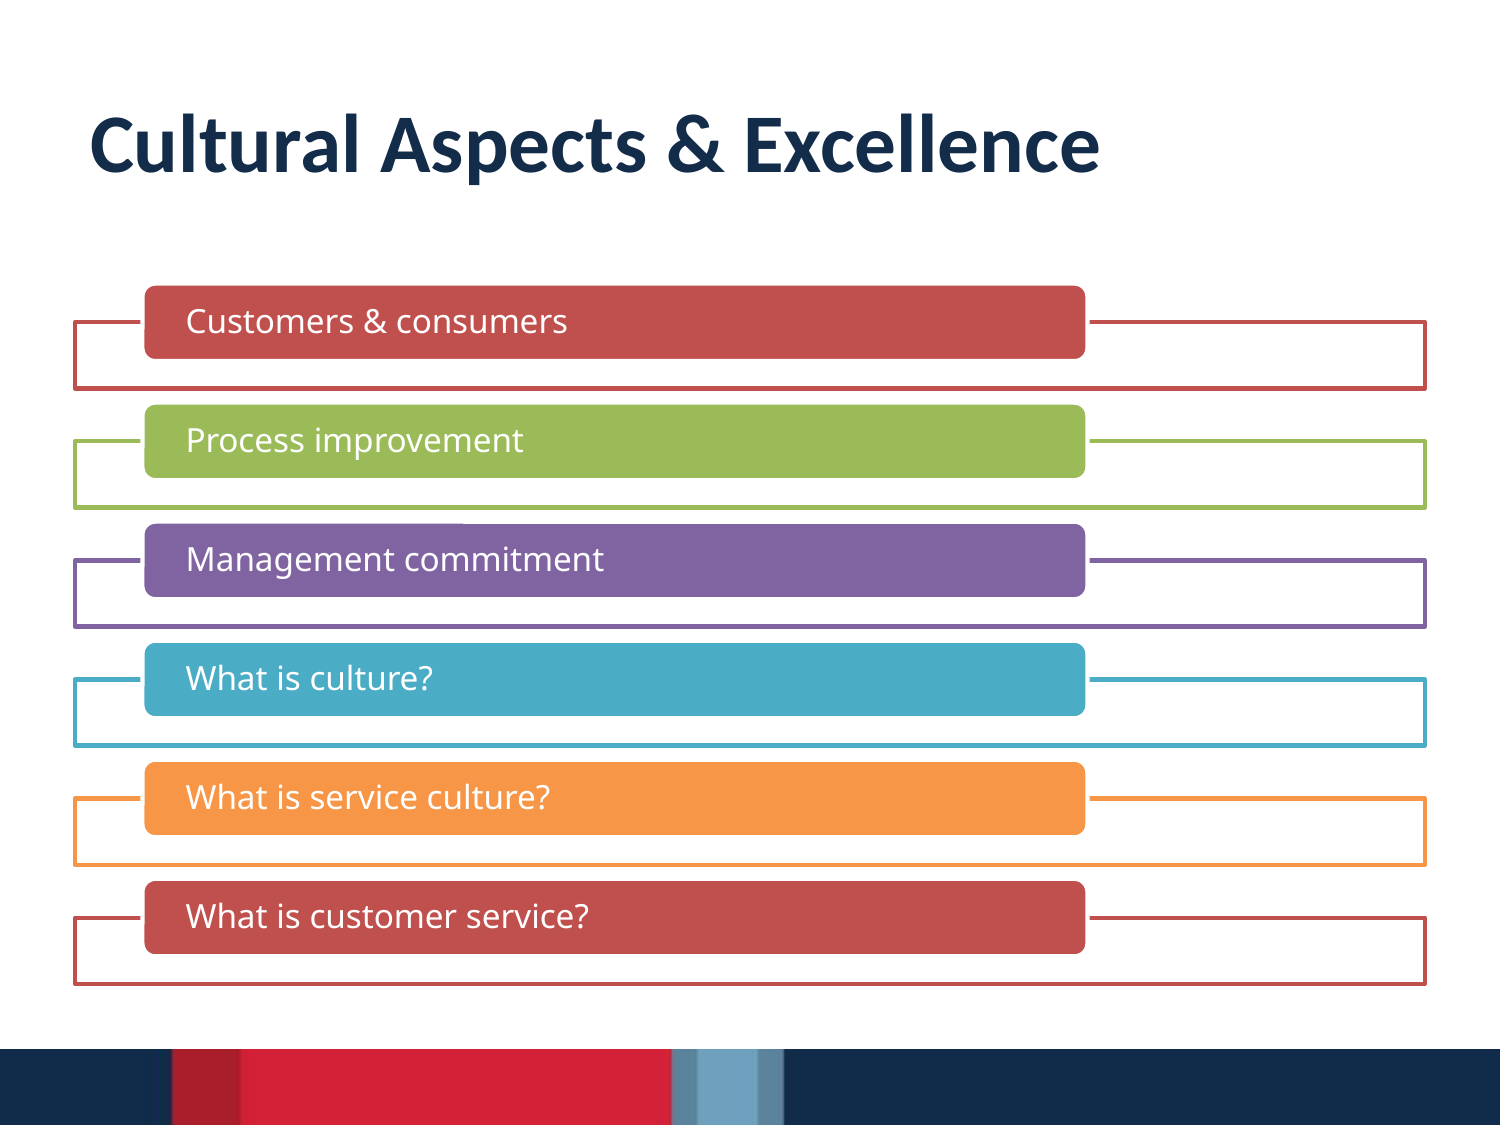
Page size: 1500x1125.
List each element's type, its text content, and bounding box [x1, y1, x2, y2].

title Cultural Aspects & Excellence [75, 45, 1425, 233]
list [74, 262, 1426, 1006]
picture [0, 1049, 1500, 1125]
